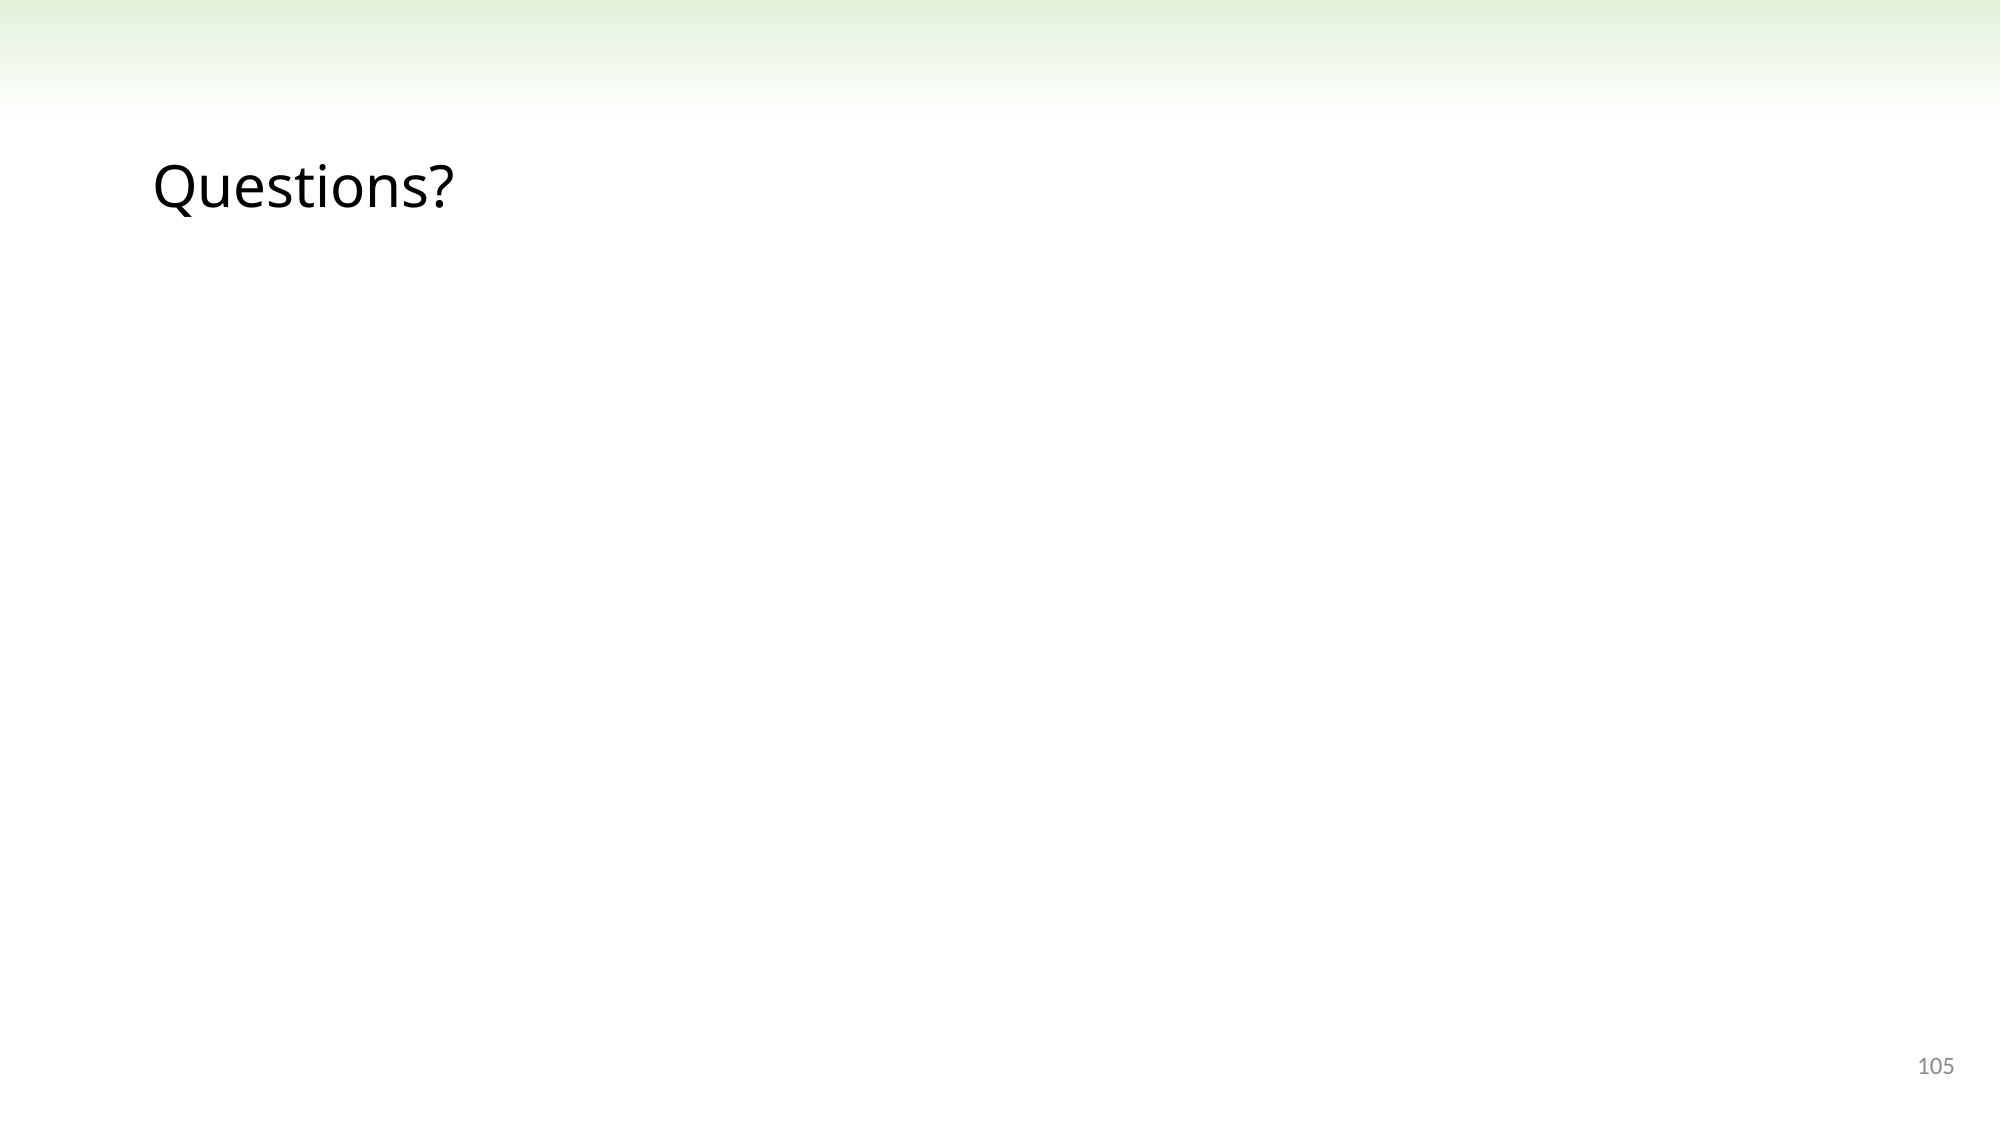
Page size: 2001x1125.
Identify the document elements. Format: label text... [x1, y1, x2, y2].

text_box Questions? [137, 141, 782, 227]
slide_number 105 [1520, 1035, 1971, 1096]
